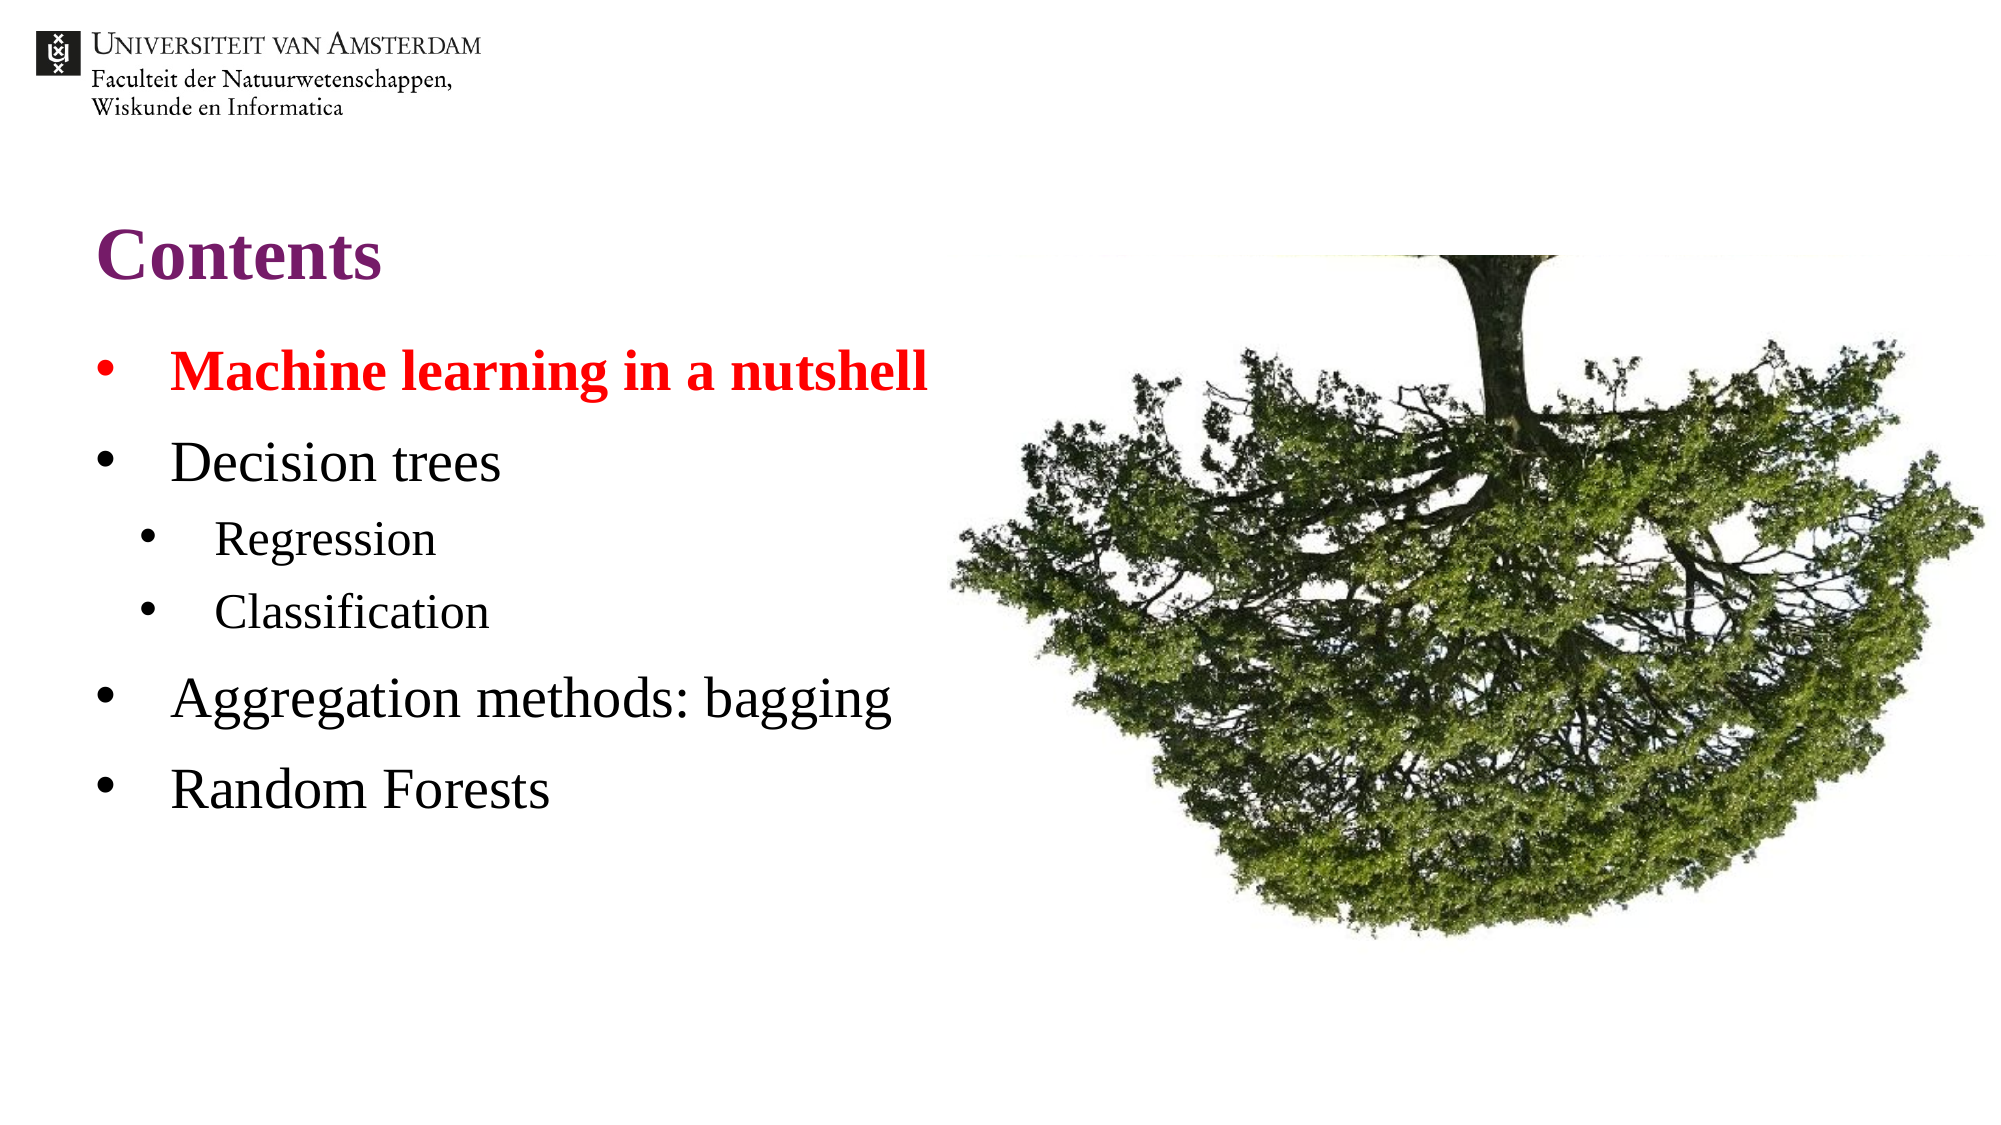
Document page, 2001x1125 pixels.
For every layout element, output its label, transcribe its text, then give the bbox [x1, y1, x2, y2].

picture [946, 255, 1996, 977]
picture [36, 31, 481, 121]
list Machine learning in a nutshell Decision trees Regression Classification Aggregation methods: bagging Random Forests [80, 324, 1910, 1083]
title Contents [80, 148, 1911, 303]
